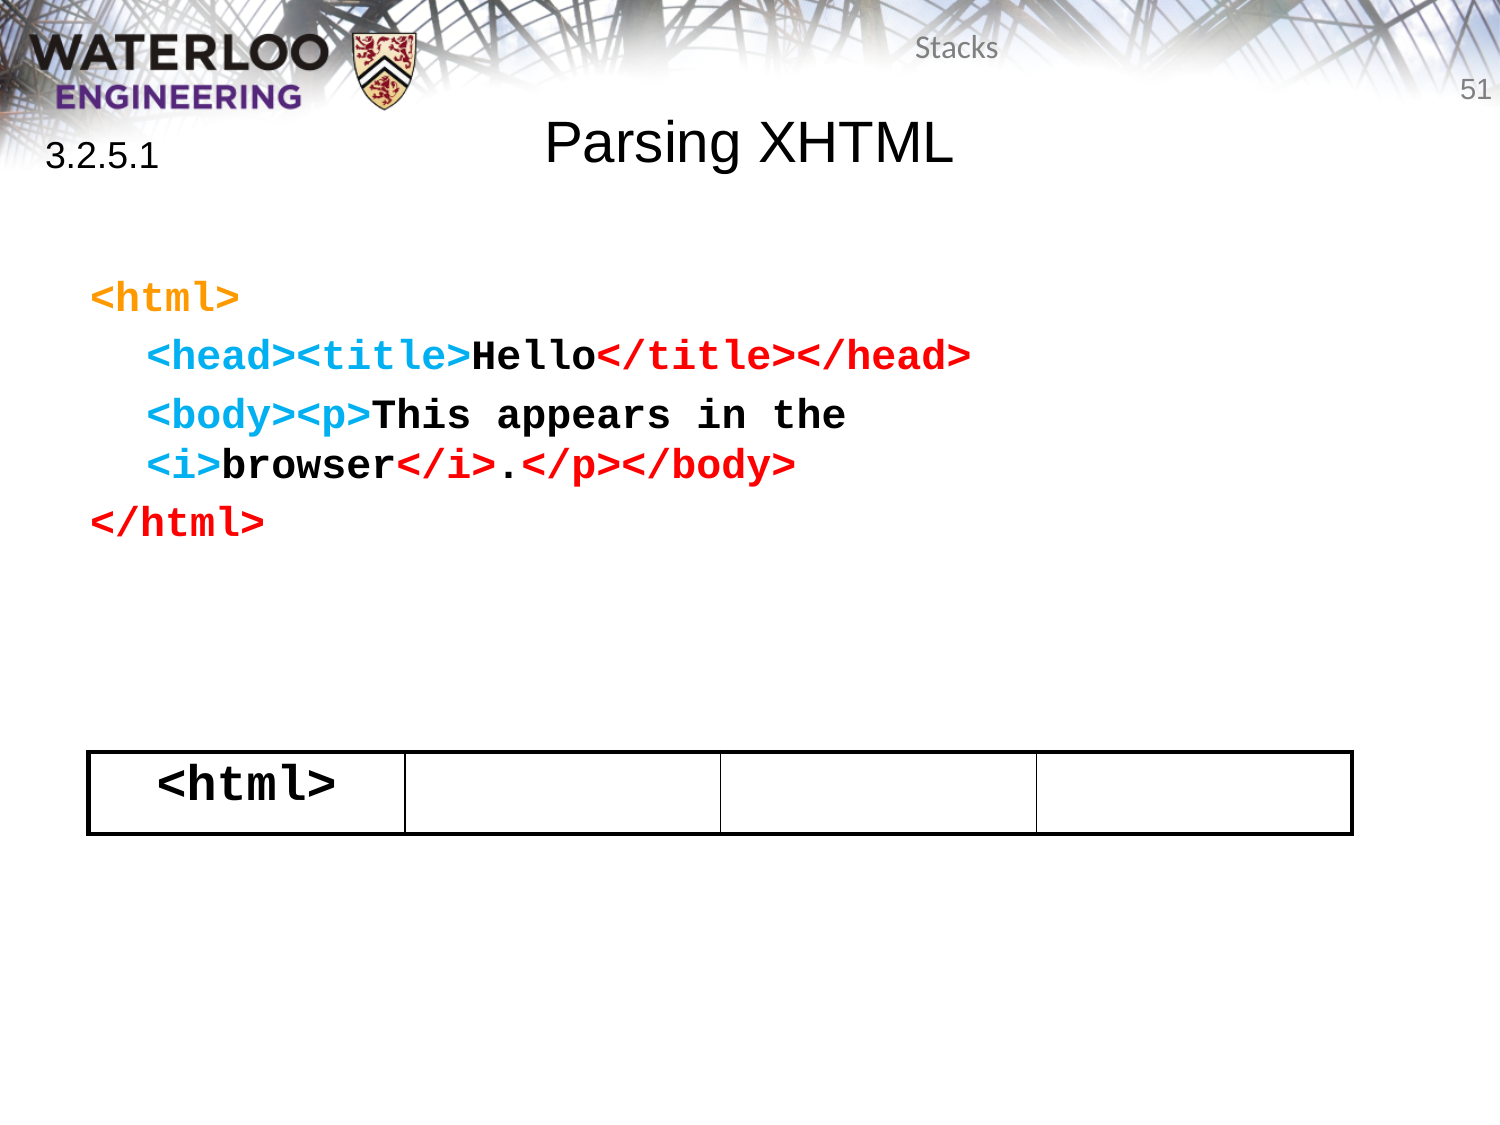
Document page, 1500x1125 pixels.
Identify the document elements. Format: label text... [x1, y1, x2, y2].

picture [0, 0, 1500, 1125]
list <html> <head><title>Hello</title></head> <body><p>This appears in the <i>browser</i>.</p></body> </html> [74, 262, 1426, 1006]
table_header [721, 754, 1036, 832]
text_box 3.2.5.1 [30, 124, 175, 184]
table_header <html> [91, 754, 404, 832]
table_header [1037, 754, 1350, 832]
title Parsing XHTML [74, 44, 1426, 233]
table_header [406, 754, 720, 832]
